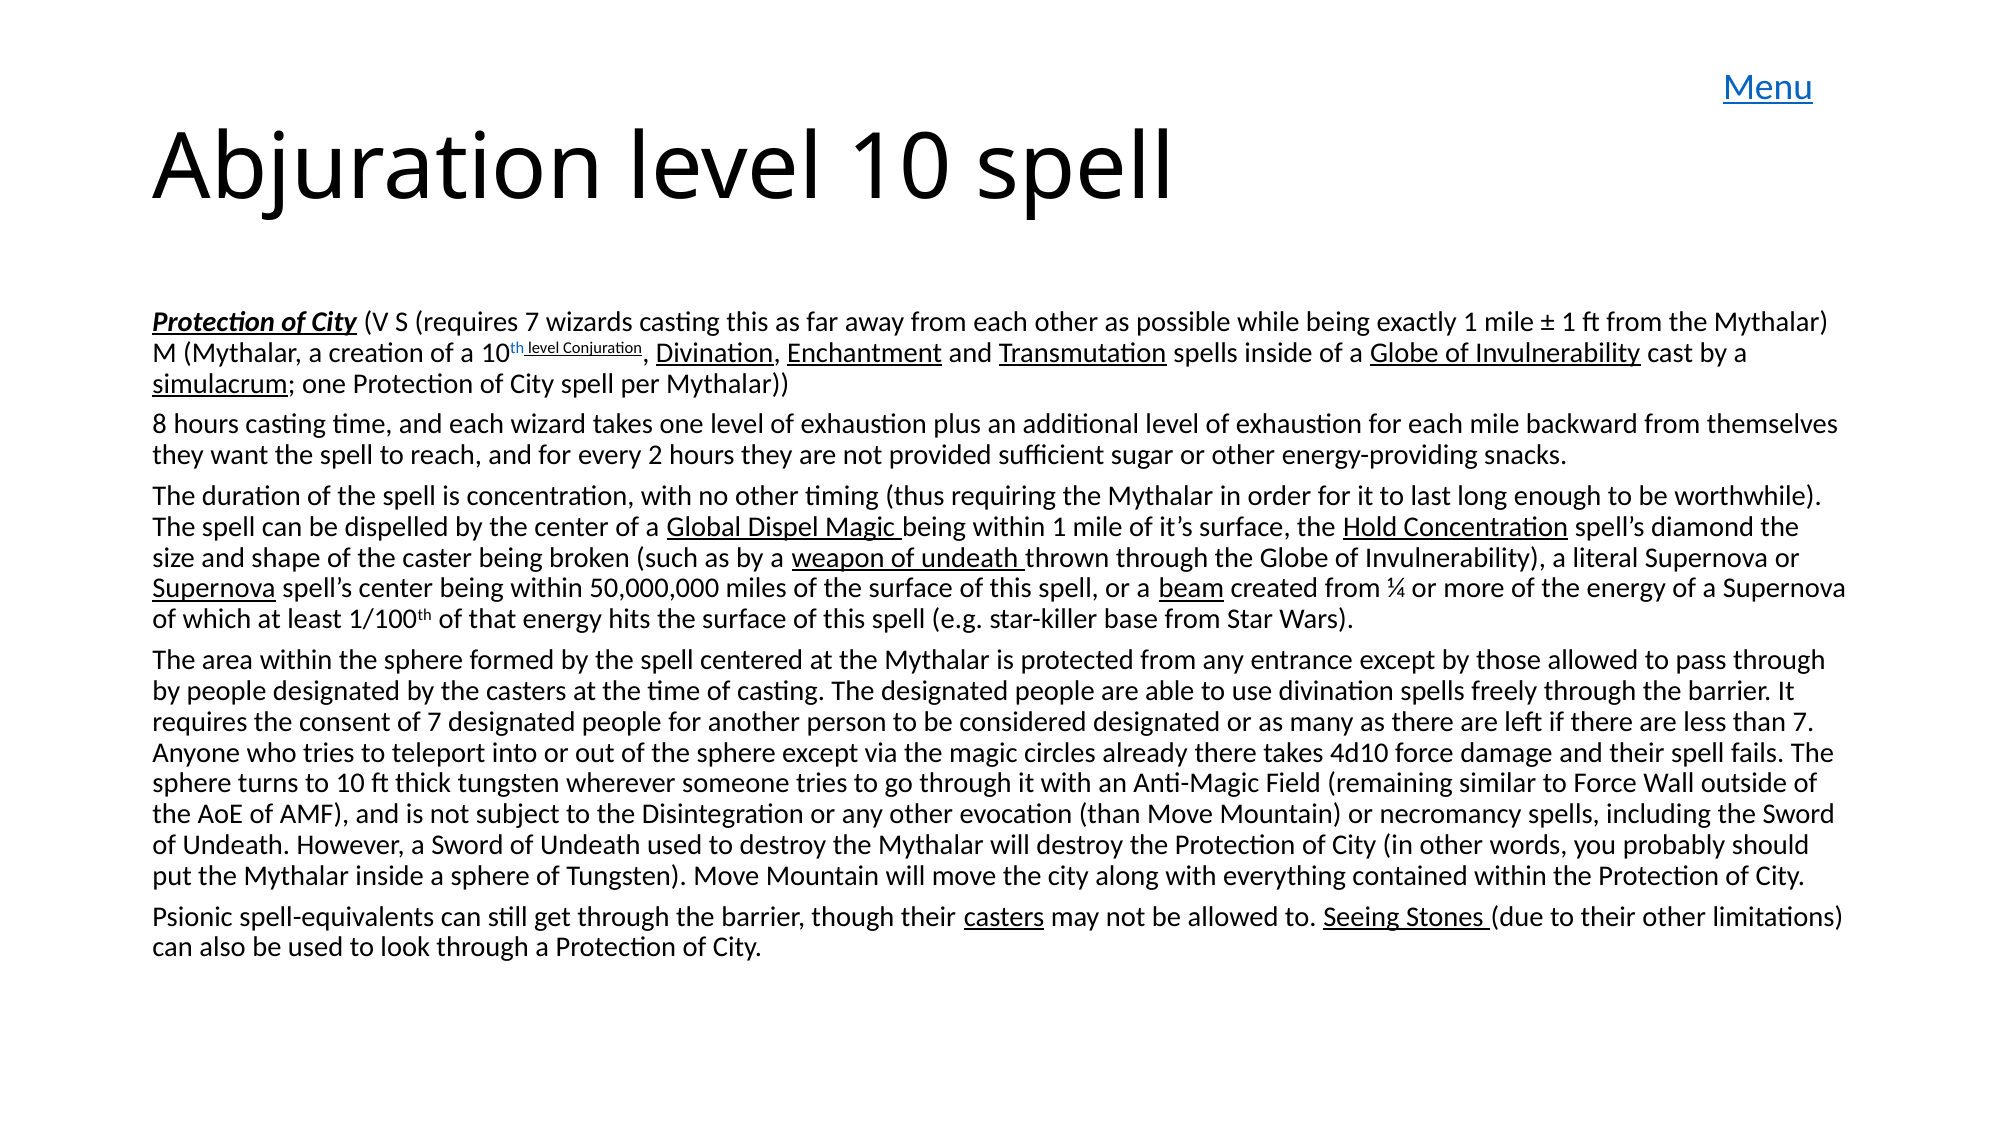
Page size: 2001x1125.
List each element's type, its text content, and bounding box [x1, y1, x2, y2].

list Protection of City (V S (requires 7 wizards casting this as far away from each other as possible while being exactly 1 mile ± 1 ft from the Mythalar) M (Mythalar, a creation of a 10th level Conjuration, Divination, Enchantment and Transmutation spells inside of a Globe of Invulnerability cast by a simulacrum; one Protection of City spell per Mythalar)) 8 hours casting time, and each wizard takes one level of exhaustion plus an additional level of exhaustion for each mile backward from themselves they want the spell to reach, and for every 2 hours they are not provided sufficient sugar or other energy-providing snacks. The duration of the spell is concentration, with no other timing (thus requiring the Mythalar in order for it to last long enough to be worthwhile). The spell can be dispelled by the center of a Global Dispel Magic being within 1 mile of it’s surface, the Hold Concentration spell’s diamond the size and shape of the caster being broken (such as by a weapon of undeath thrown through the Globe of Invulnerability), a literal Supernova or Supernova spell’s center being within 50,000,000 miles of the surface of this spell, or a beam created from ¼ or more of the energy of a Supernova of which at least 1/100th of that energy hits the surface of this spell (e.g. star-killer base from Star Wars). The area within the sphere formed by the spell centered at the Mythalar is protected from any entrance except by those allowed to pass through by people designated by the casters at the time of casting. The designated people are able to use divination spells freely through the barrier. It requires the consent of 7 designated people for another person to be considered designated or as many as there are left if there are less than 7. Anyone who tries to teleport into or out of the sphere except via the magic circles already there takes 4d10 force damage and their spell fails. The sphere turns to 10 ft thick tungsten wherever someone tries to go through it with an Anti-Magic Field (remaining similar to Force Wall outside of the AoE of AMF), and is not subject to the Disintegration or any other evocation (than Move Mountain) or necromancy spells, including the Sword of Undeath. However, a Sword of Undeath used to destroy the Mythalar will destroy the Protection of City (in other words, you probably should put the Mythalar inside a sphere of Tungsten). Move Mountain will move the city along with everything contained within the Protection of City. Psionic spell-equivalents can still get through the barrier, though their casters may not be allowed to. Seeing Stones (due to their other limitations) can also be used to look through a Protection of City. [137, 299, 1863, 1014]
title Abjuration level 10 spell [137, 59, 1863, 278]
text_box Menu [1347, 9, 1828, 115]
